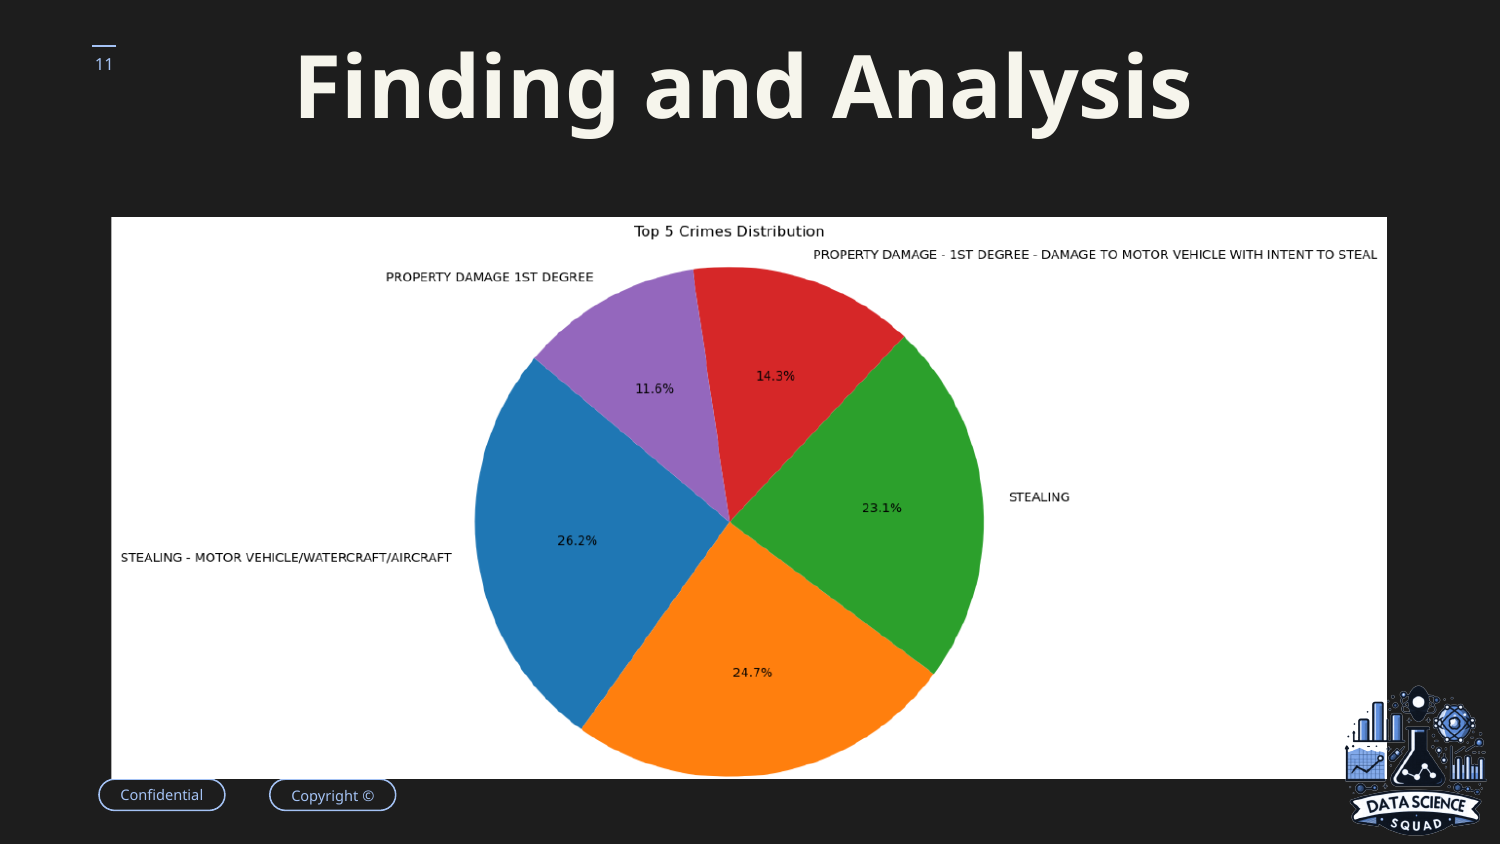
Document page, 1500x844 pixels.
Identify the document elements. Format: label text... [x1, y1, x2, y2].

picture [111, 182, 1500, 844]
title Finding and Analysis [278, 36, 1389, 182]
